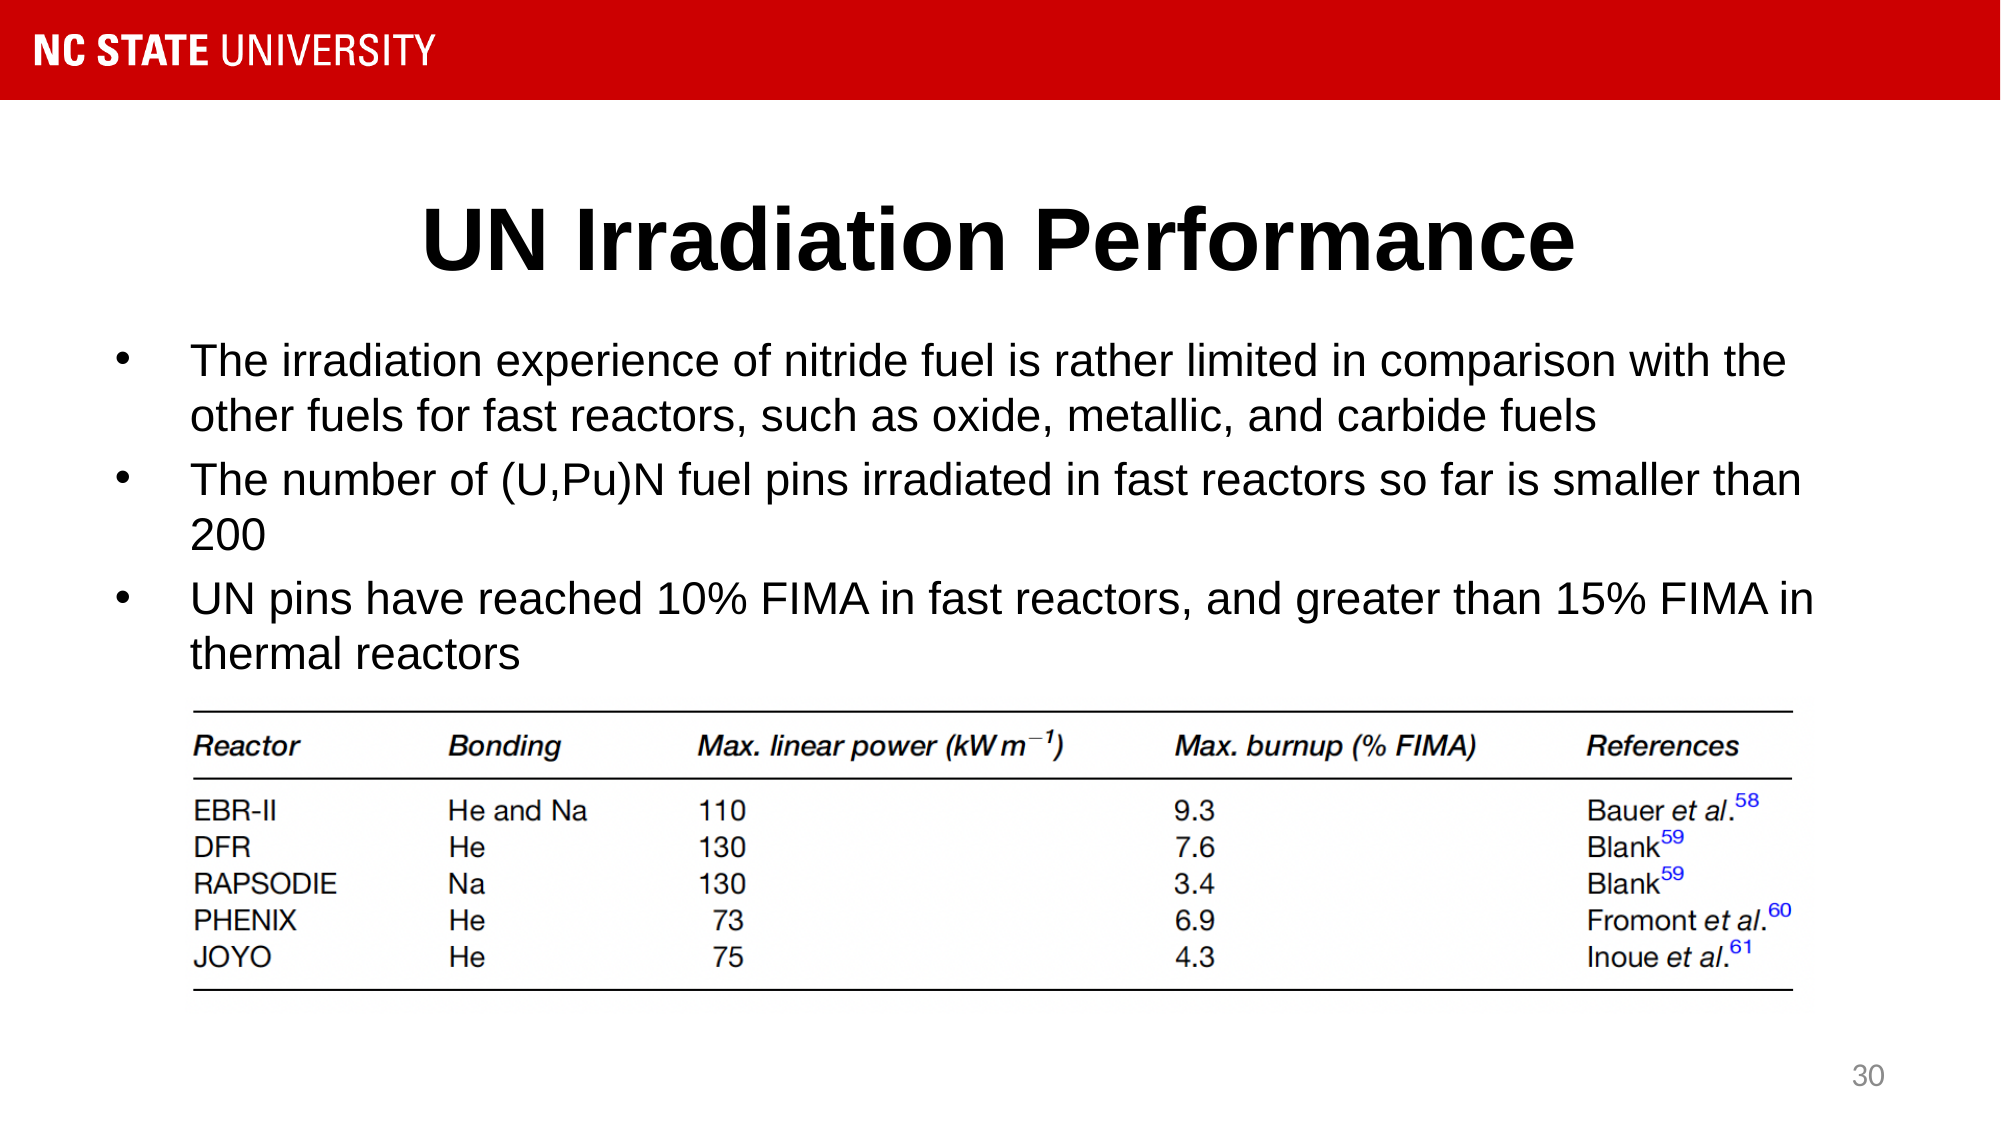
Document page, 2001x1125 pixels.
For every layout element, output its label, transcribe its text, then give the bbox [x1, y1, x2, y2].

list The irradiation experience of nitride fuel is rather limited in comparison with the other fuels for fast reactors, such as oxide, metallic, and carbide fuels The number of (U,Pu)N fuel pins irradiated in fast reactors so far is smaller than 200 UN pins have reached 10% FIMA in fast reactors, and greater than 15% FIMA in thermal reactors [99, 322, 1900, 640]
picture [0, 0, 2001, 100]
title UN Irradiation Performance [99, 147, 1900, 322]
slide_number 30 [1433, 1042, 1900, 1103]
picture [185, 696, 1815, 1014]
